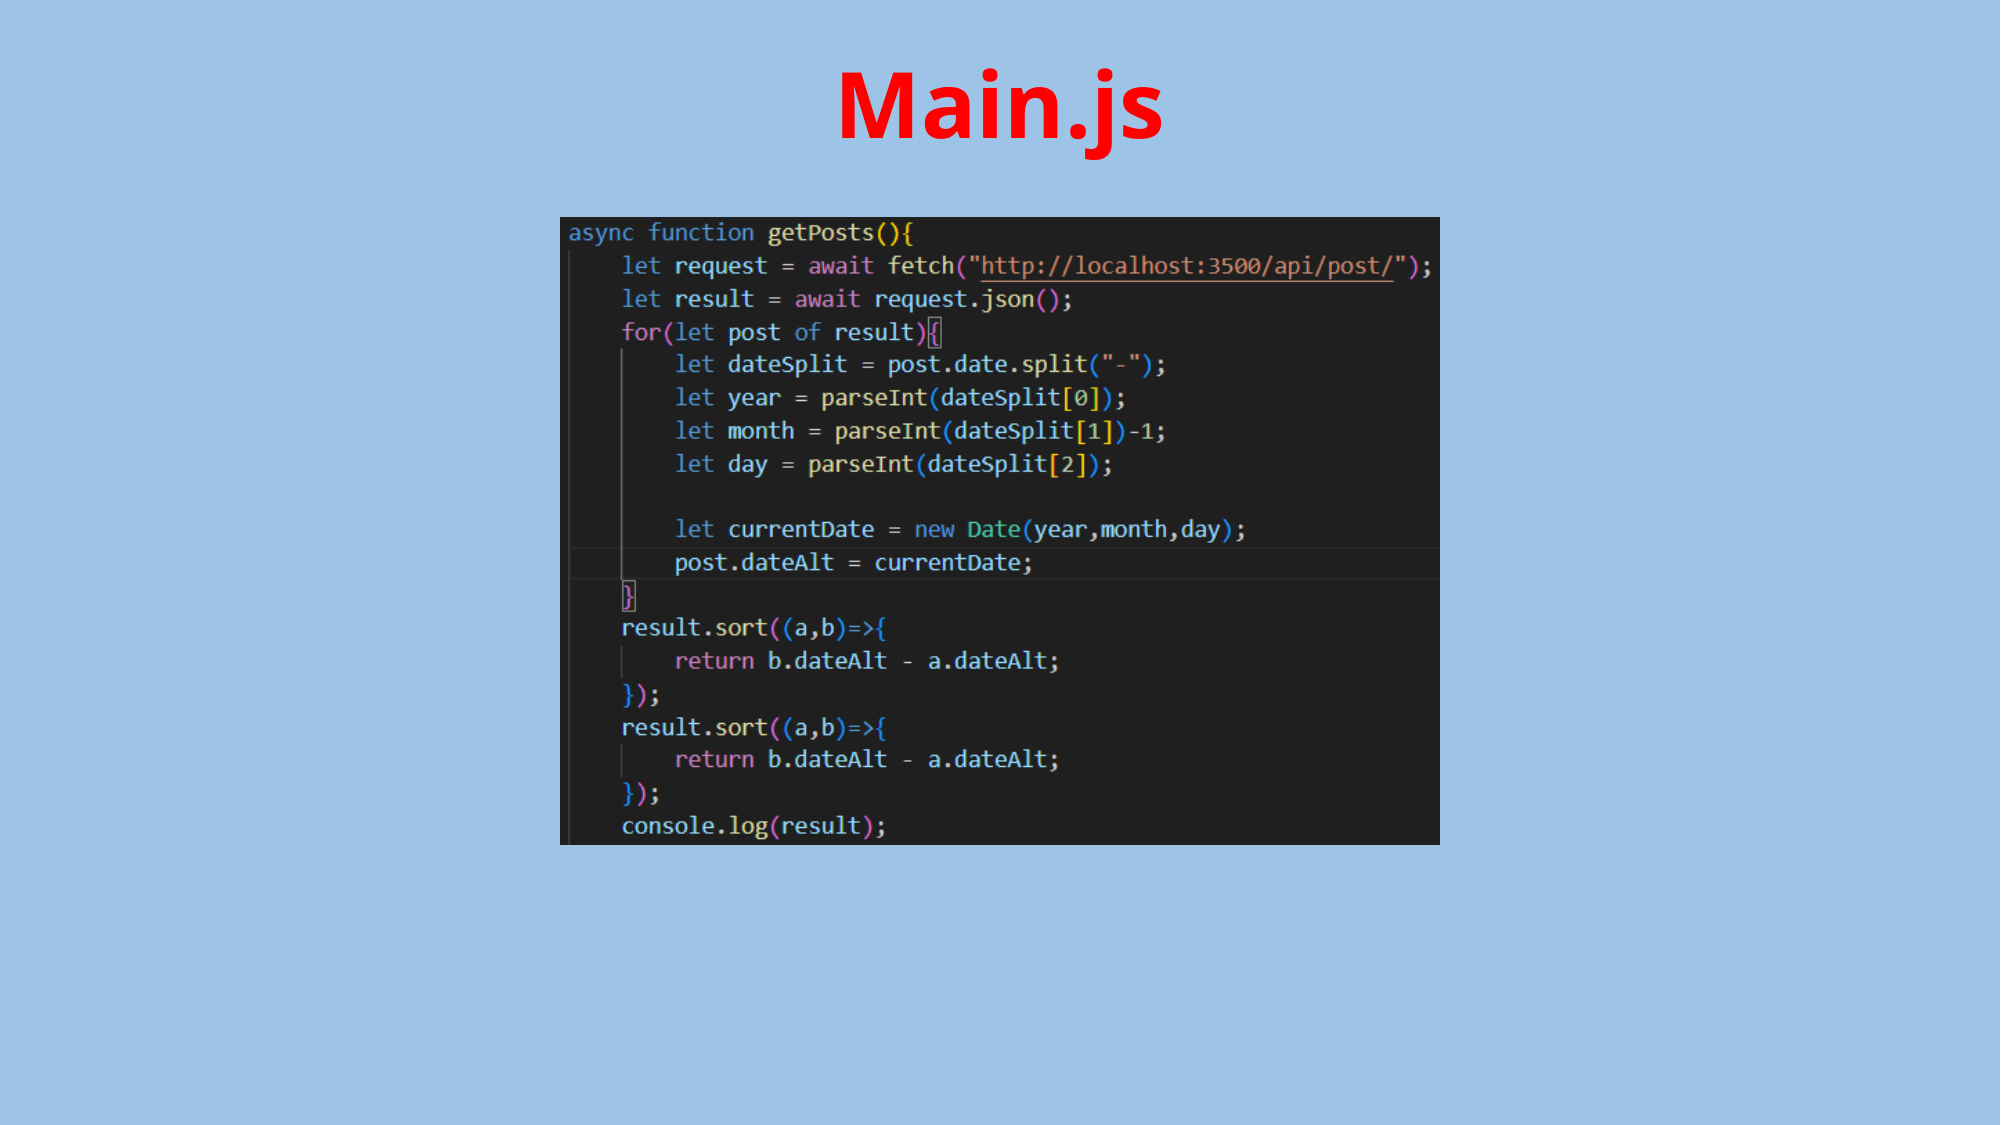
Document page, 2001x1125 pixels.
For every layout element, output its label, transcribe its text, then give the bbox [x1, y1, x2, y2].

picture [559, 217, 1440, 845]
title Main.js [137, 0, 1863, 218]
